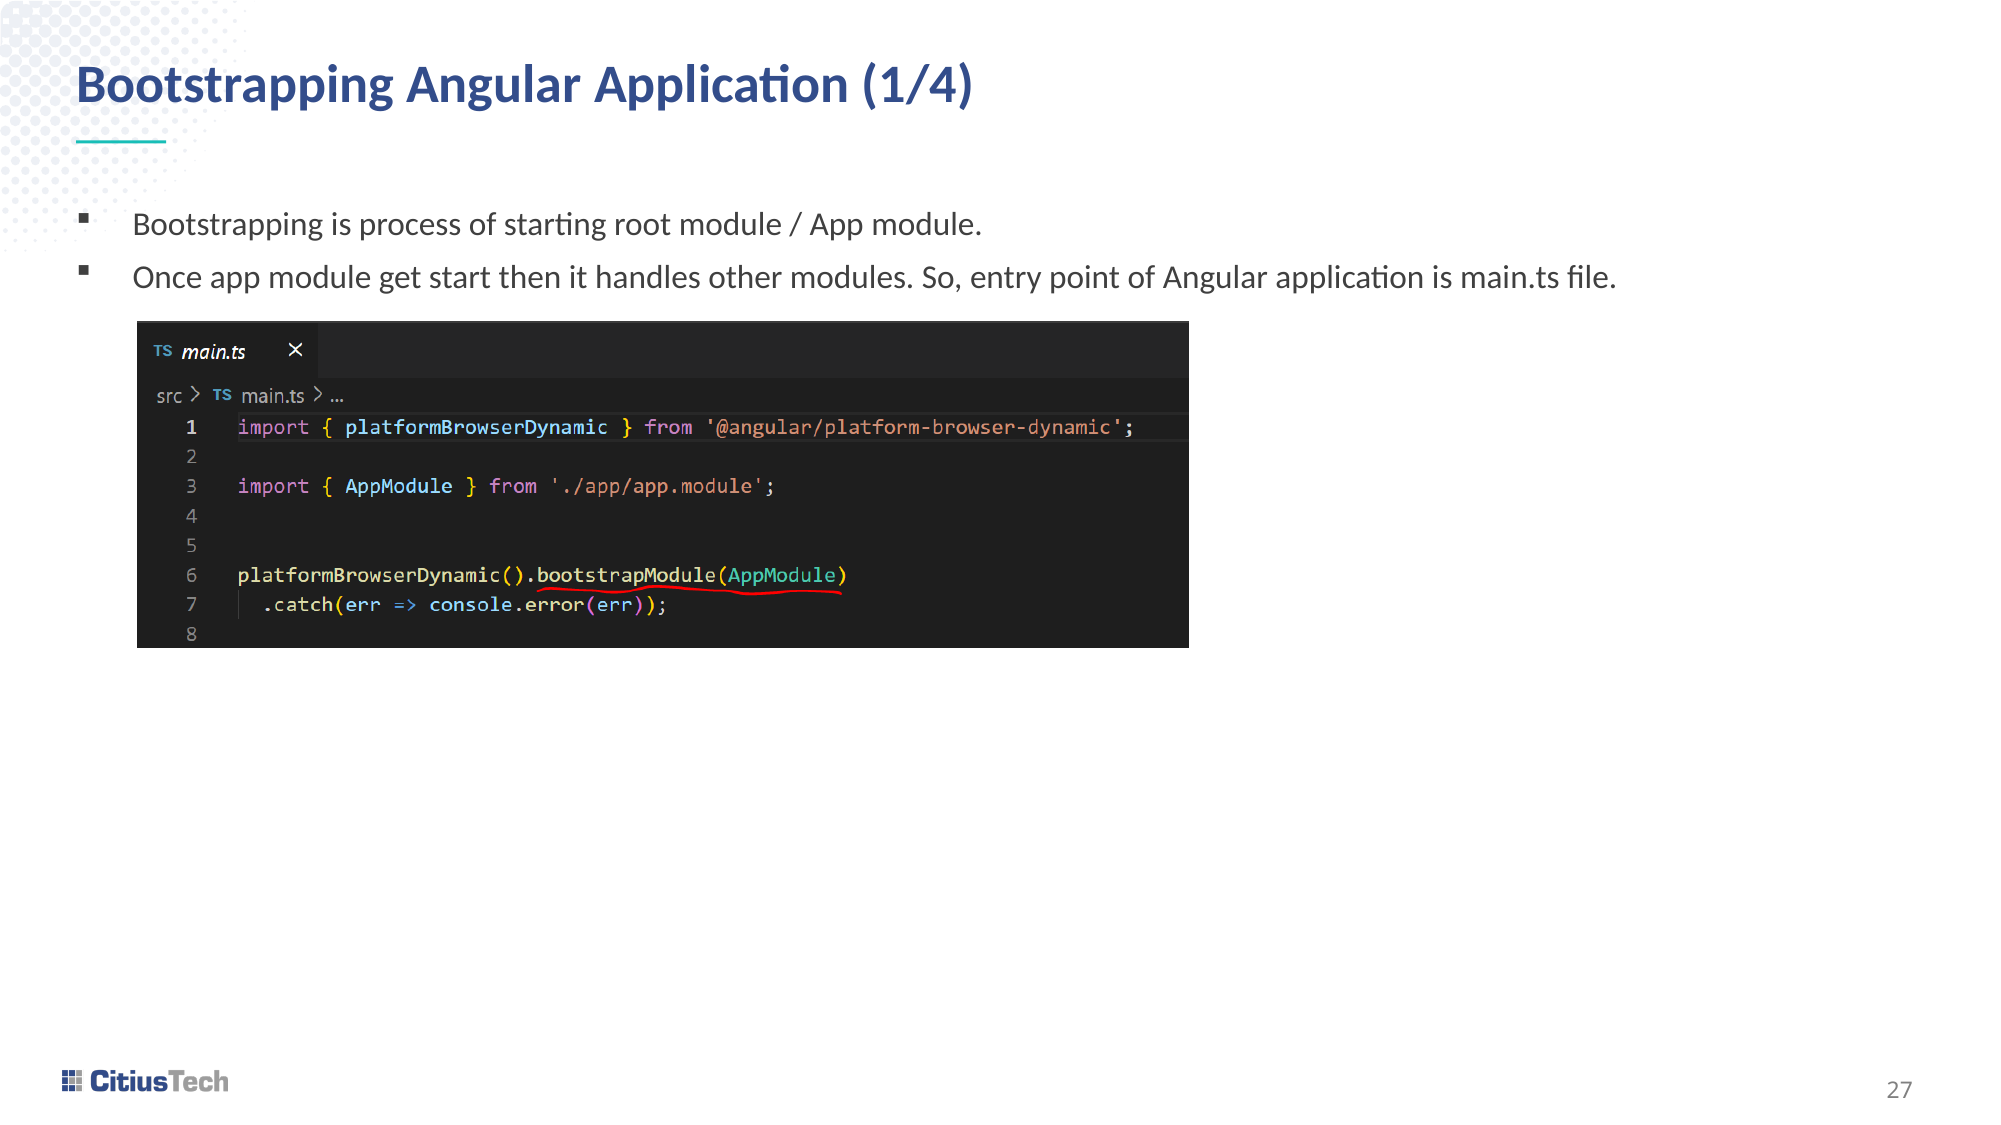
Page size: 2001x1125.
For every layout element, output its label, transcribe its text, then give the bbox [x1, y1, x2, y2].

picture [61, 1069, 228, 1092]
picture [137, 321, 1189, 648]
text_box Bootstrapping is process of starting root module / App module. Once app module get start then it handles other modules. So, entry point of Angular application is main.ts file. [76, 202, 1900, 1026]
title Bootstrapping Angular Application (1/4) [76, 30, 1802, 131]
